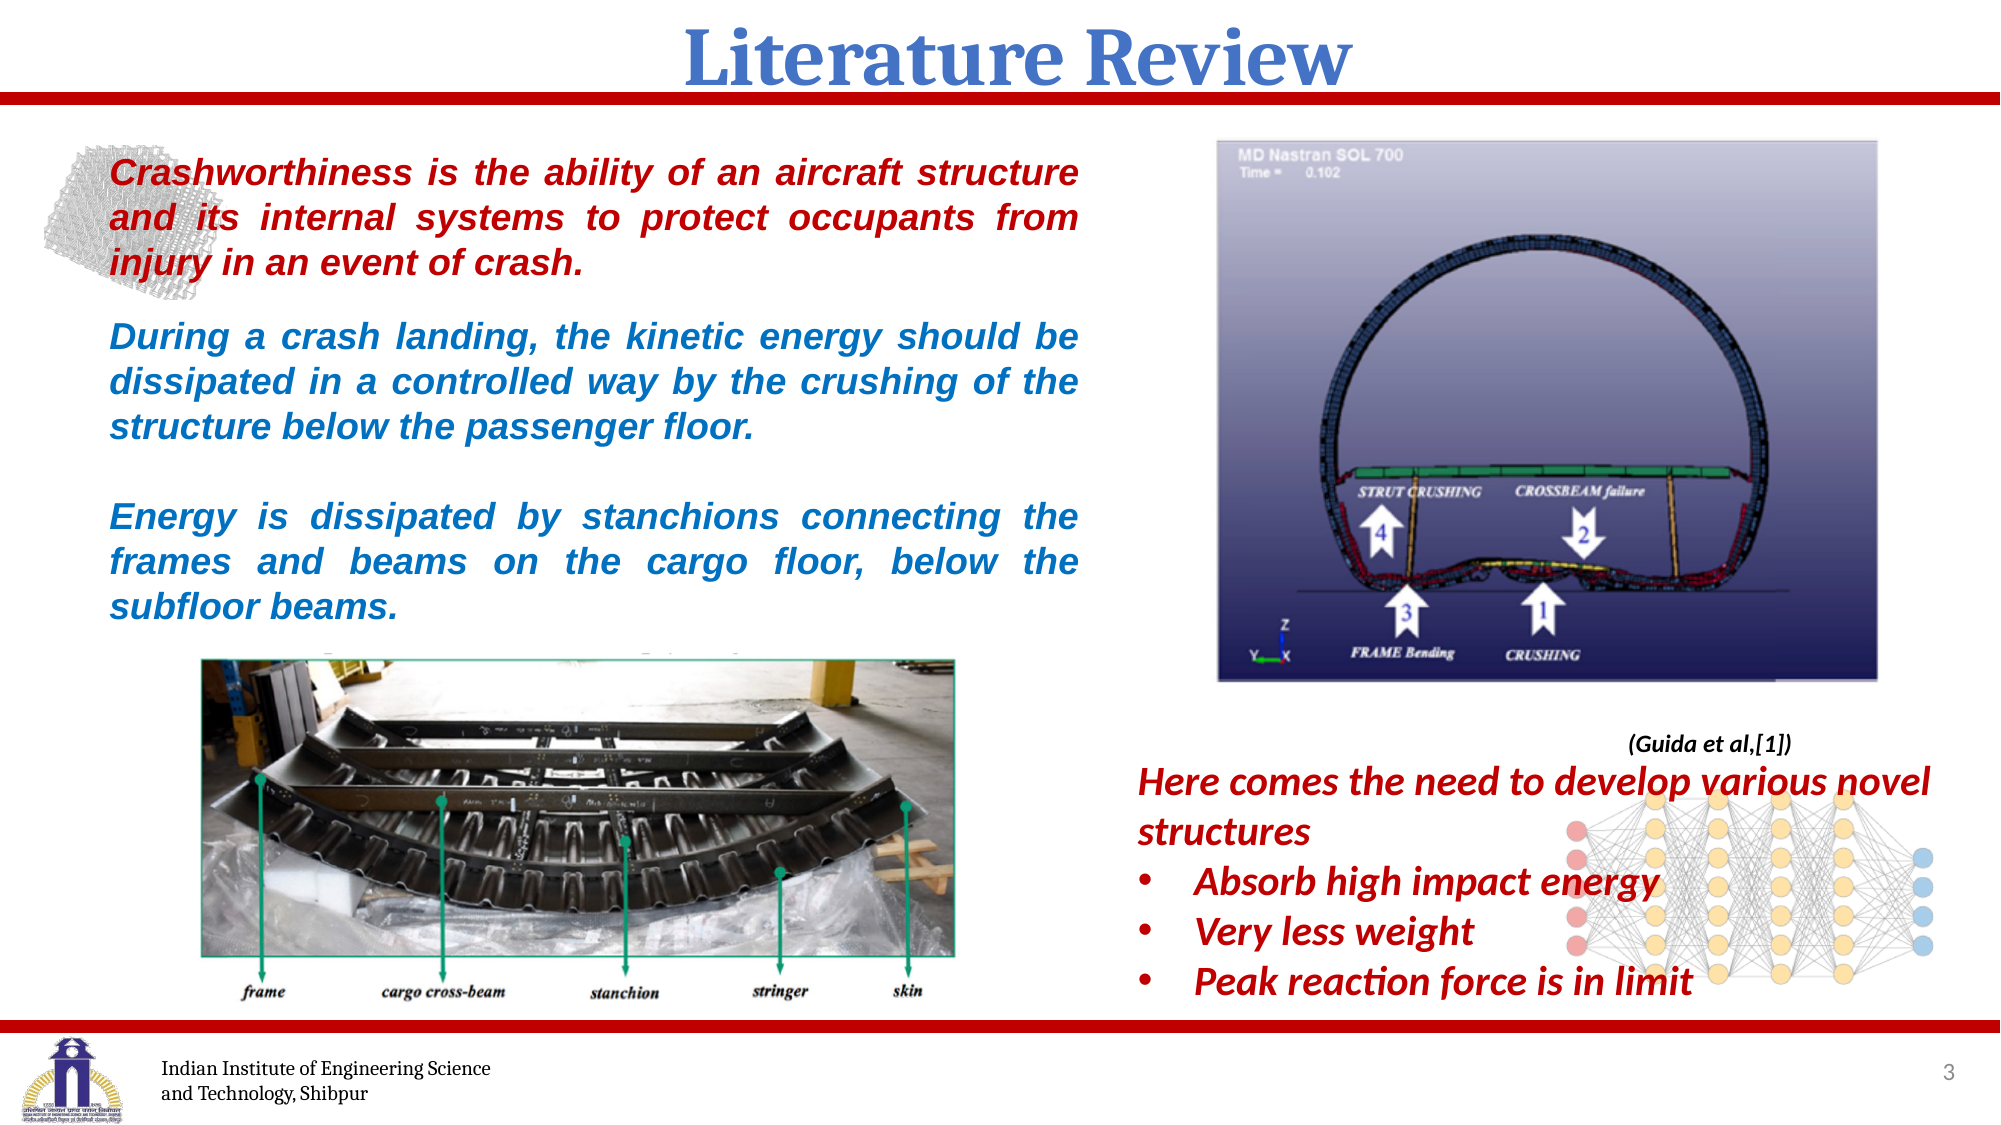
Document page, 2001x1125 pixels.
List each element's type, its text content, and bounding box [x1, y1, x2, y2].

text_box Crashworthiness is the ability of an aircraft structure and its internal systems to protect occupants from injury in an event of crash. [94, 141, 1095, 291]
slide_number 3 [1520, 1040, 1971, 1101]
text_box During a crash landing, the kinetic energy should be dissipated in a controlled way by the crushing of the structure below the passenger floor. Energy is dissipated by stanchions connecting the frames and beams on the cargo floor, below the subfloor beams. [94, 304, 1095, 635]
picture [1206, 115, 1895, 696]
text_box Here comes the need to develop various novel structures Absorb high impact energy Very less weight Peak reaction force is in limit [1123, 746, 1979, 1012]
text_box (Guida et al,[1]) [1613, 719, 1808, 765]
picture [168, 637, 1000, 1015]
picture [20, 1034, 124, 1125]
text_box Literature Review [142, 0, 1895, 110]
